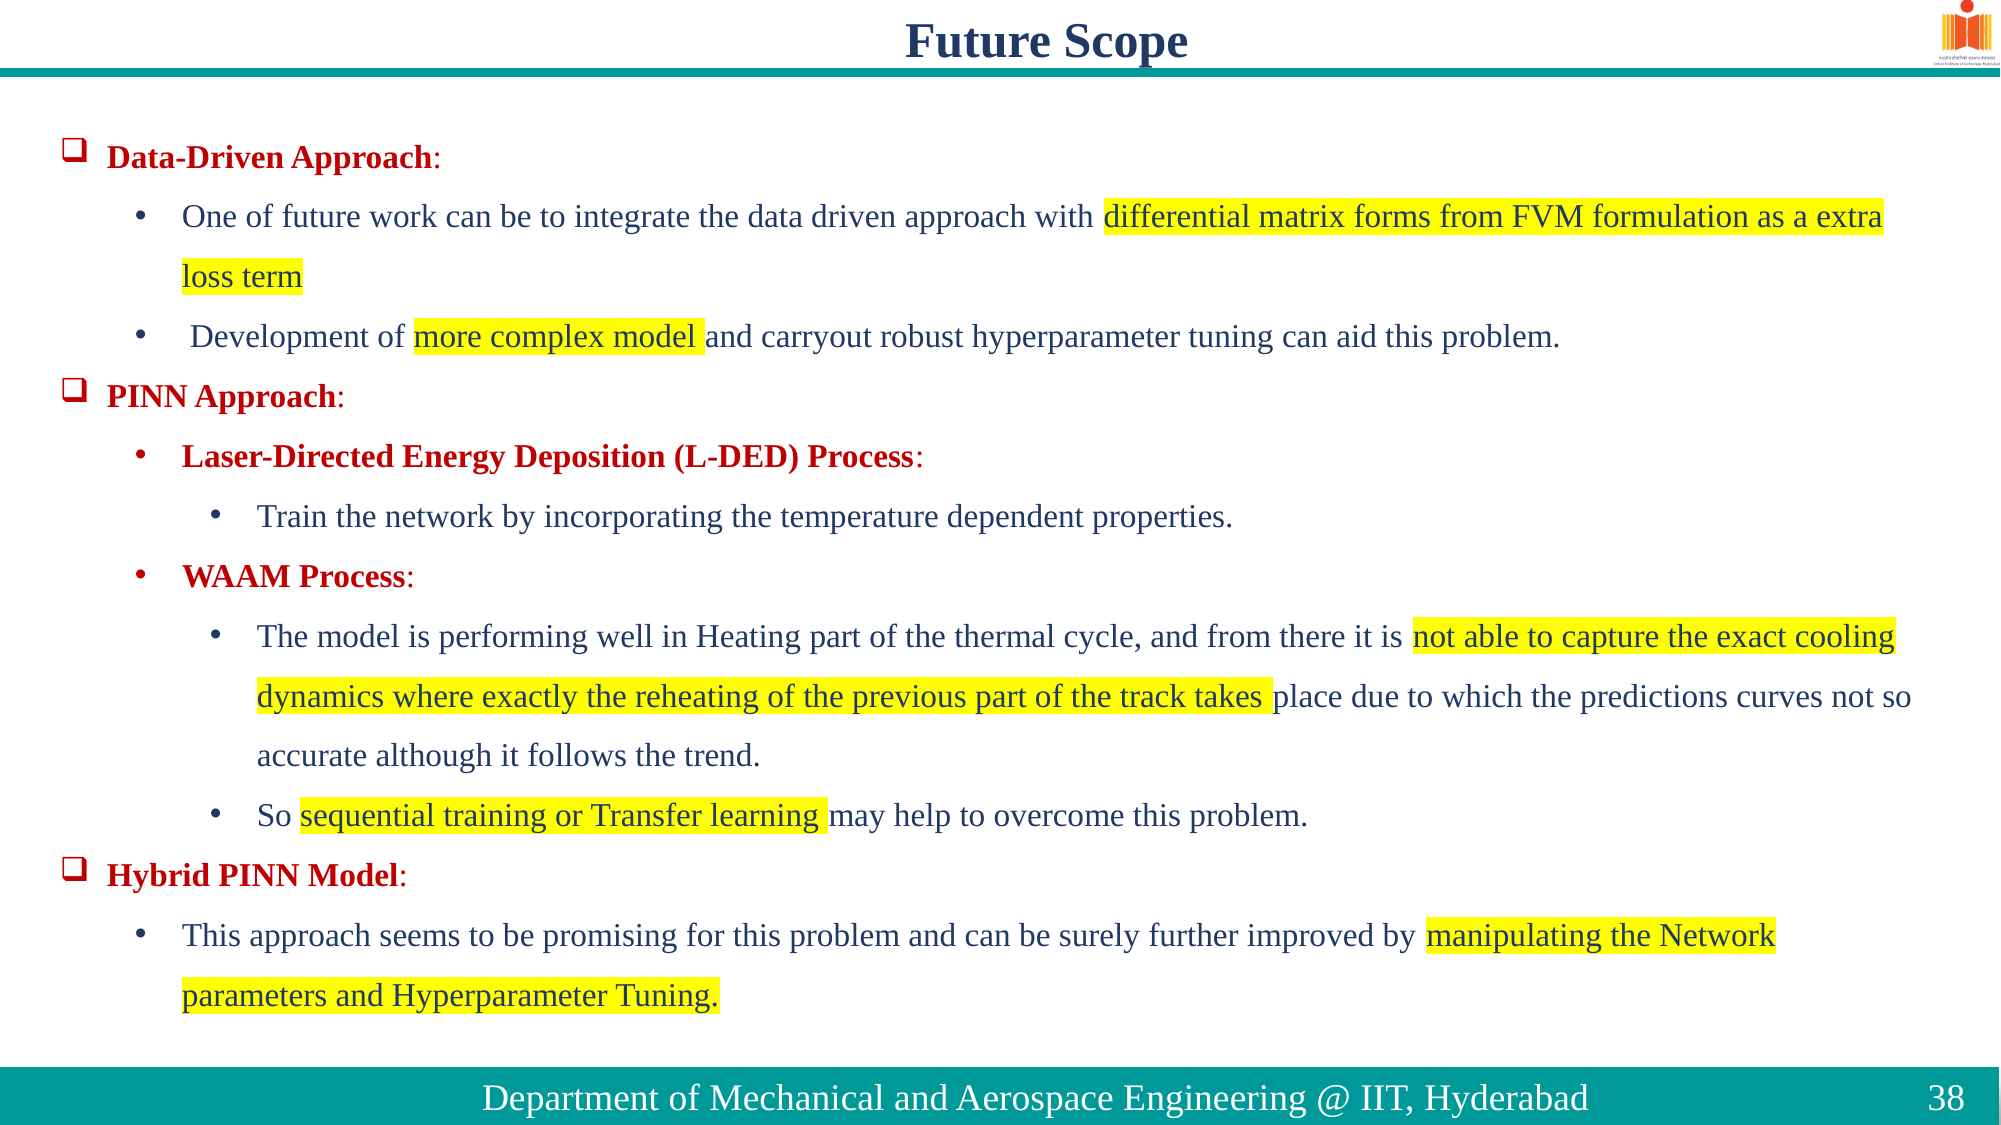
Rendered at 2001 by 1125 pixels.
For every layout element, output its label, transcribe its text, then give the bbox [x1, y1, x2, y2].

text_box Future Scope [47, 0, 2000, 75]
text_box Data-Driven Approach: One of future work can be to integrate the data driven approach with differential matrix forms from FVM formulation as a extra loss term Development of more complex model and carryout robust hyperparameter tuning can aid this problem. PINN Approach: Laser-Directed Energy Deposition (L-DED) Process: Train the network by incorporating the temperature dependent properties. WAAM Process: The model is performing well in Heating part of the thermal cycle, and from there it is not able to capture the exact cooling dynamics where exactly the reheating of the previous part of the track takes place due to which the predictions curves not so accurate although it follows the trend. So sequential training or Transfer learning may help to overcome this problem. Hybrid PINN Model: This approach seems to be promising for this problem and can be surely further improved by manipulating the Network parameters and Hyperparameter Tuning. [44, 107, 1945, 1021]
slide_number 38 [1893, 1065, 1999, 1125]
